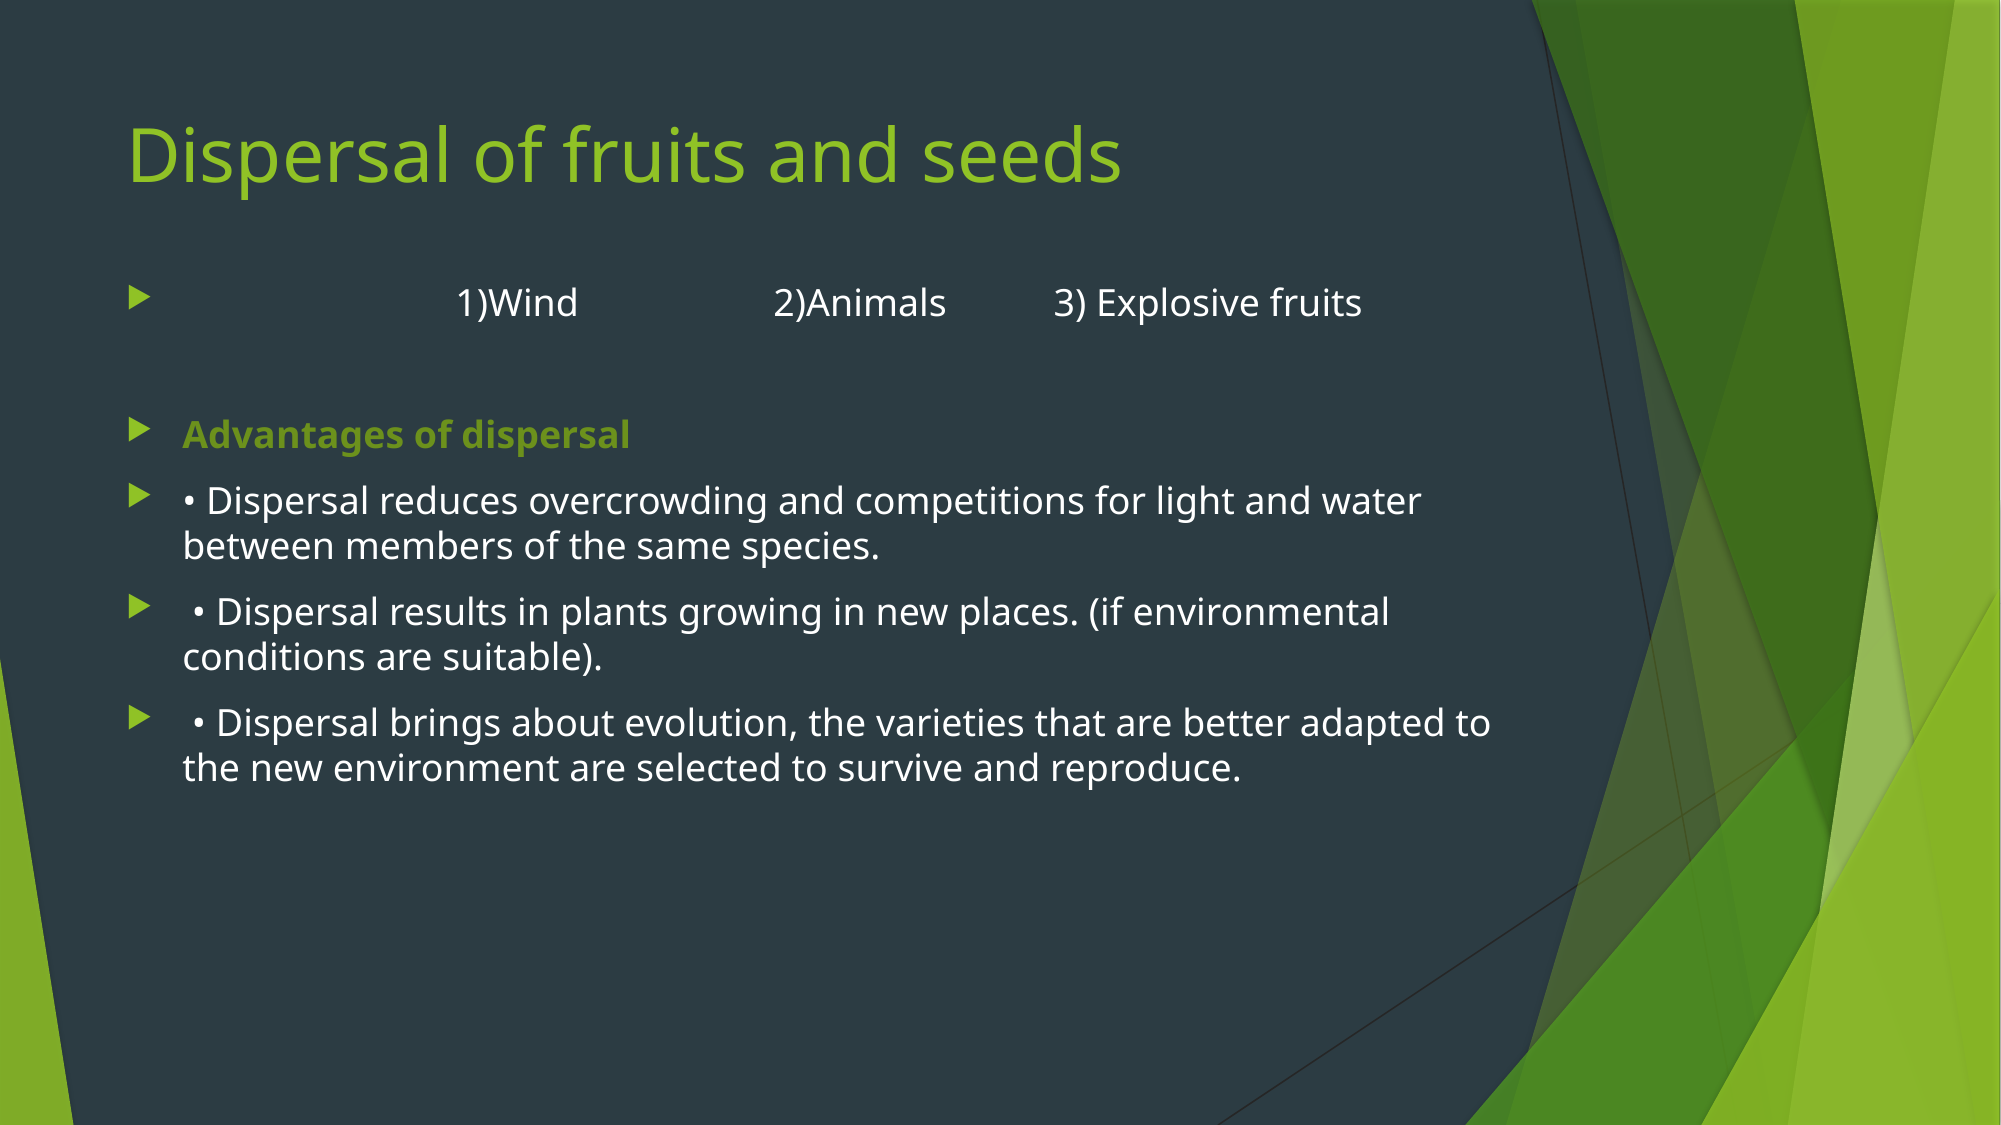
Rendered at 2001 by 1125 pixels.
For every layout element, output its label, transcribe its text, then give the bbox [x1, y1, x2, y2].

list 1)Wind 2)Animals 3) Explosive fruits Advantages of dispersal • Dispersal reduces overcrowding and competitions for light and water between members of the same species. • Dispersal results in plants growing in new places. (if environmental conditions are suitable). • Dispersal brings about evolution, the varieties that are better adapted to the new environment are selected to survive and reproduce. [111, 271, 1522, 992]
title Dispersal of fruits and seeds [111, 99, 1522, 233]
